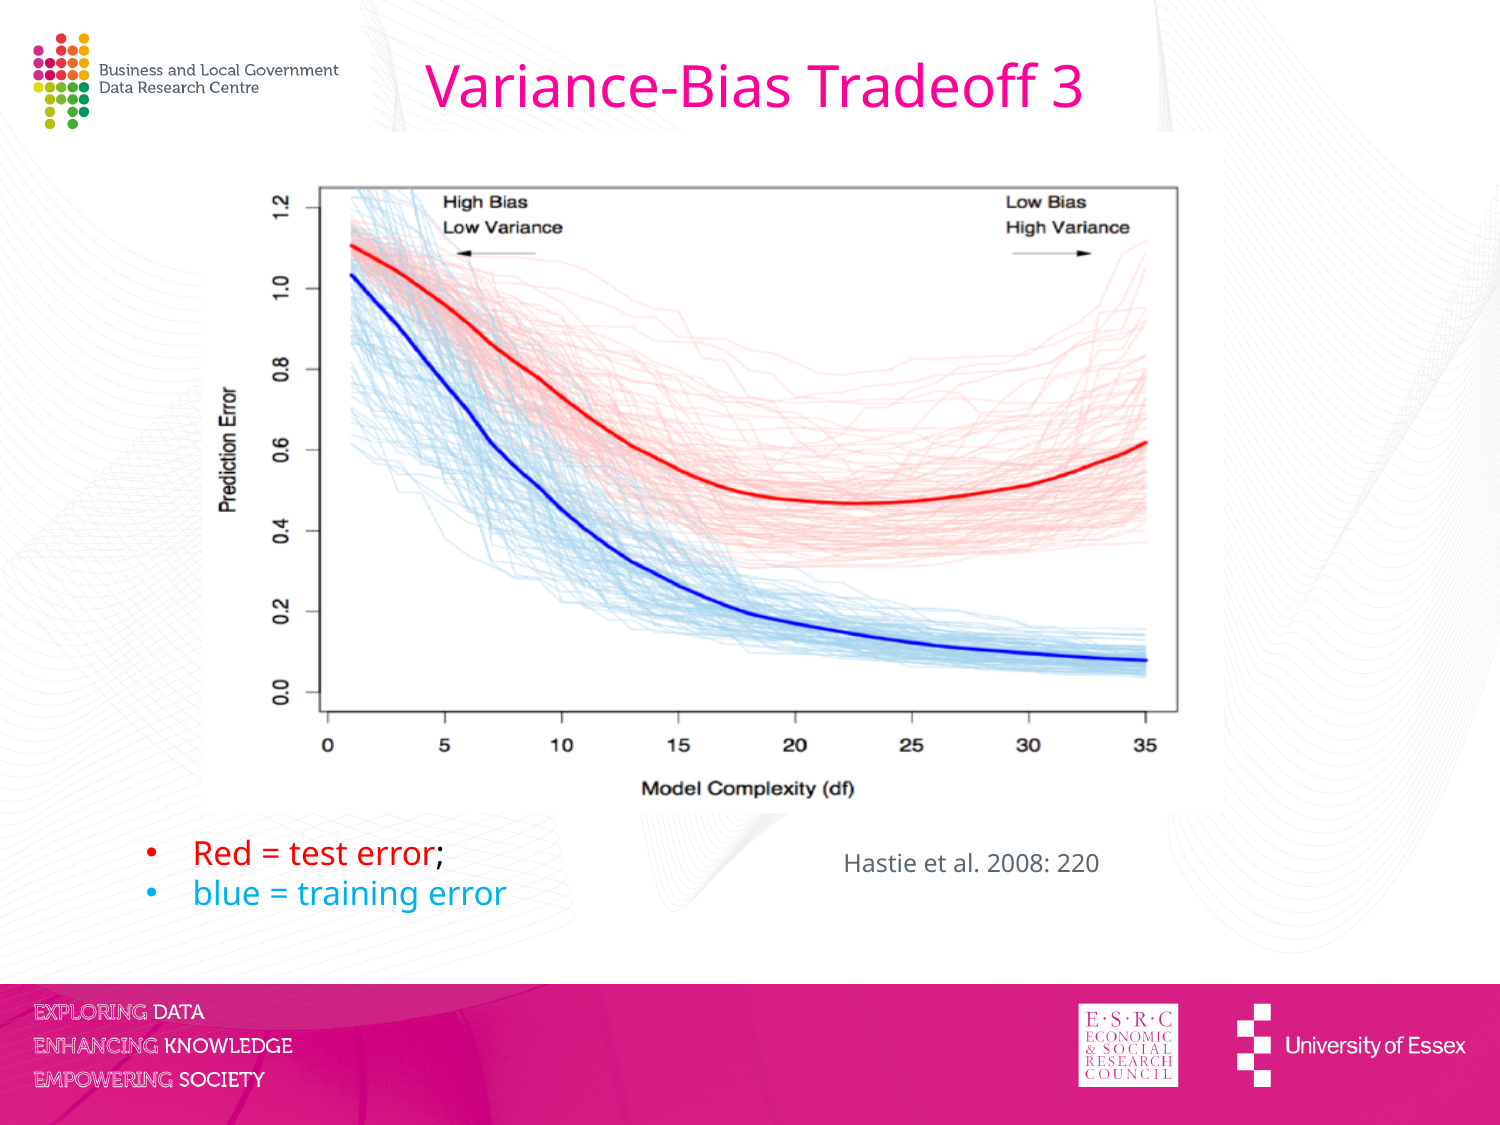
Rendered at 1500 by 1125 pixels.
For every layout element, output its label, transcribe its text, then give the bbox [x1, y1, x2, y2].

text_box Variance-Bias Tradeoff 3 [410, 49, 1500, 147]
text_box [52, 145, 1369, 841]
text_box Red = test error; blue = training error [130, 825, 622, 920]
picture [0, 0, 1500, 1125]
text_box Hastie et al. 2008: 220 [828, 840, 1369, 885]
